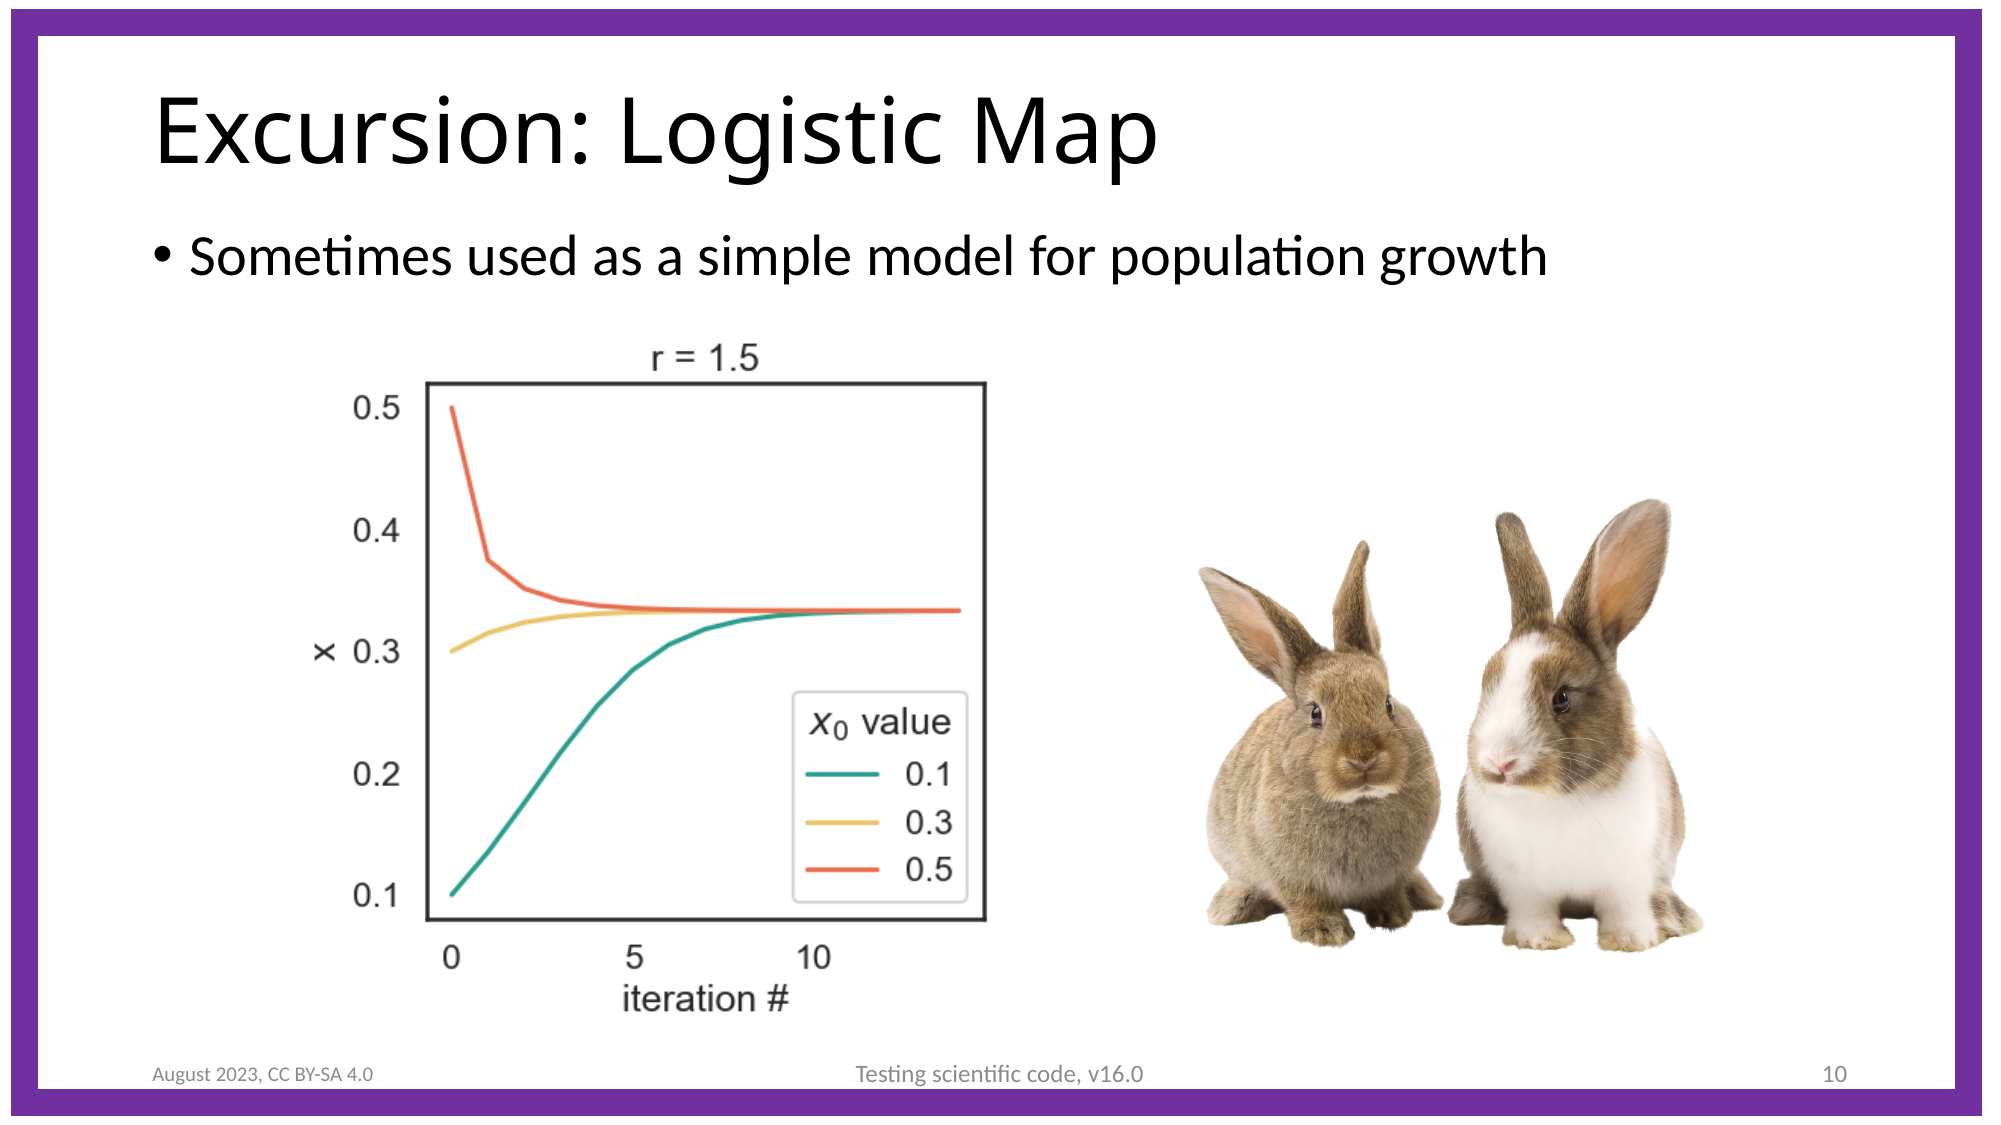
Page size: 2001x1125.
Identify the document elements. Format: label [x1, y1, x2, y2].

picture [1155, 469, 1750, 985]
picture [268, 303, 1025, 1060]
text_box [24, 21, 1970, 1104]
